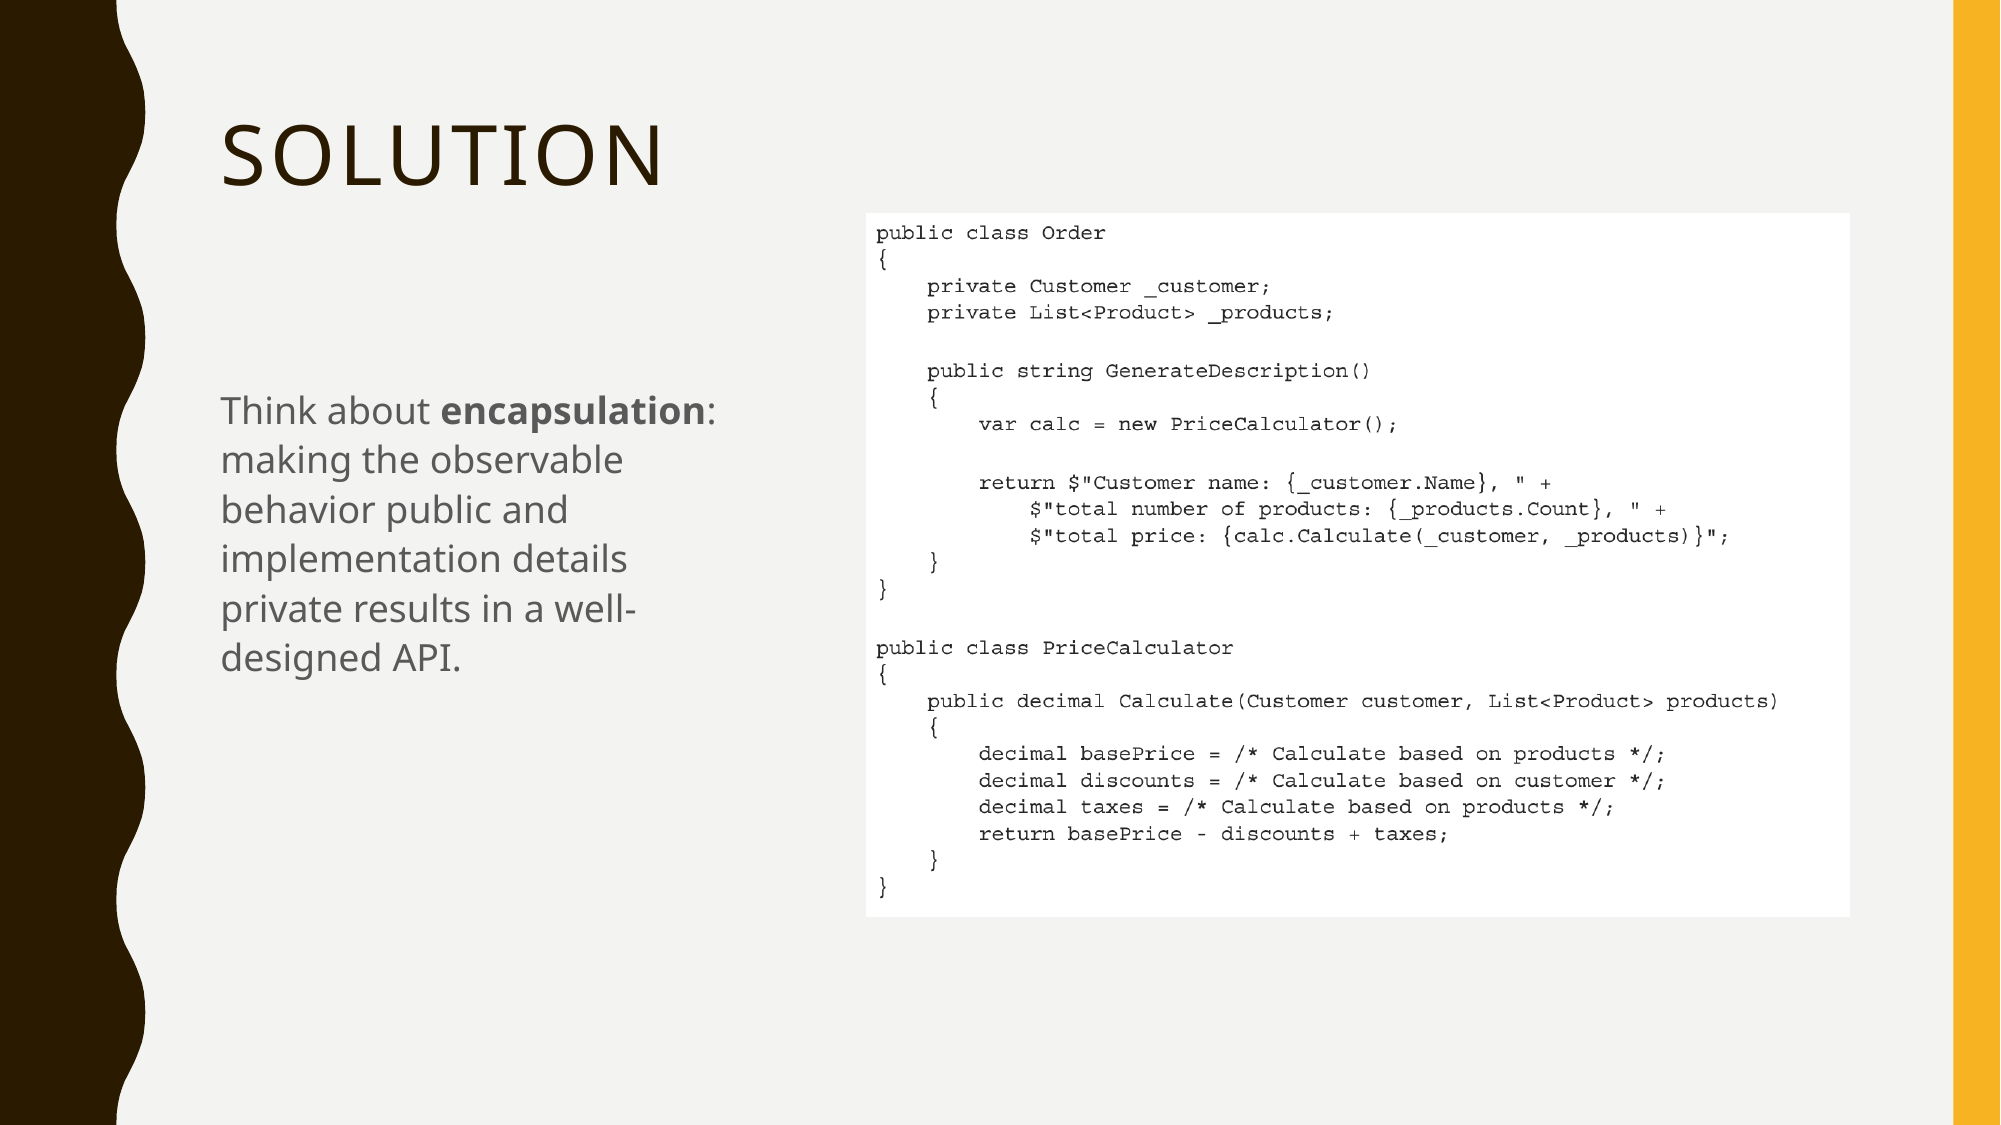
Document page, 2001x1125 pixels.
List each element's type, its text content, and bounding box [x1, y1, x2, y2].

text_box Think about encapsulation: making the observable behavior public and implementation details private results in a well-designed API. [205, 375, 761, 1022]
picture [865, 212, 1850, 917]
title solution [205, 105, 761, 375]
